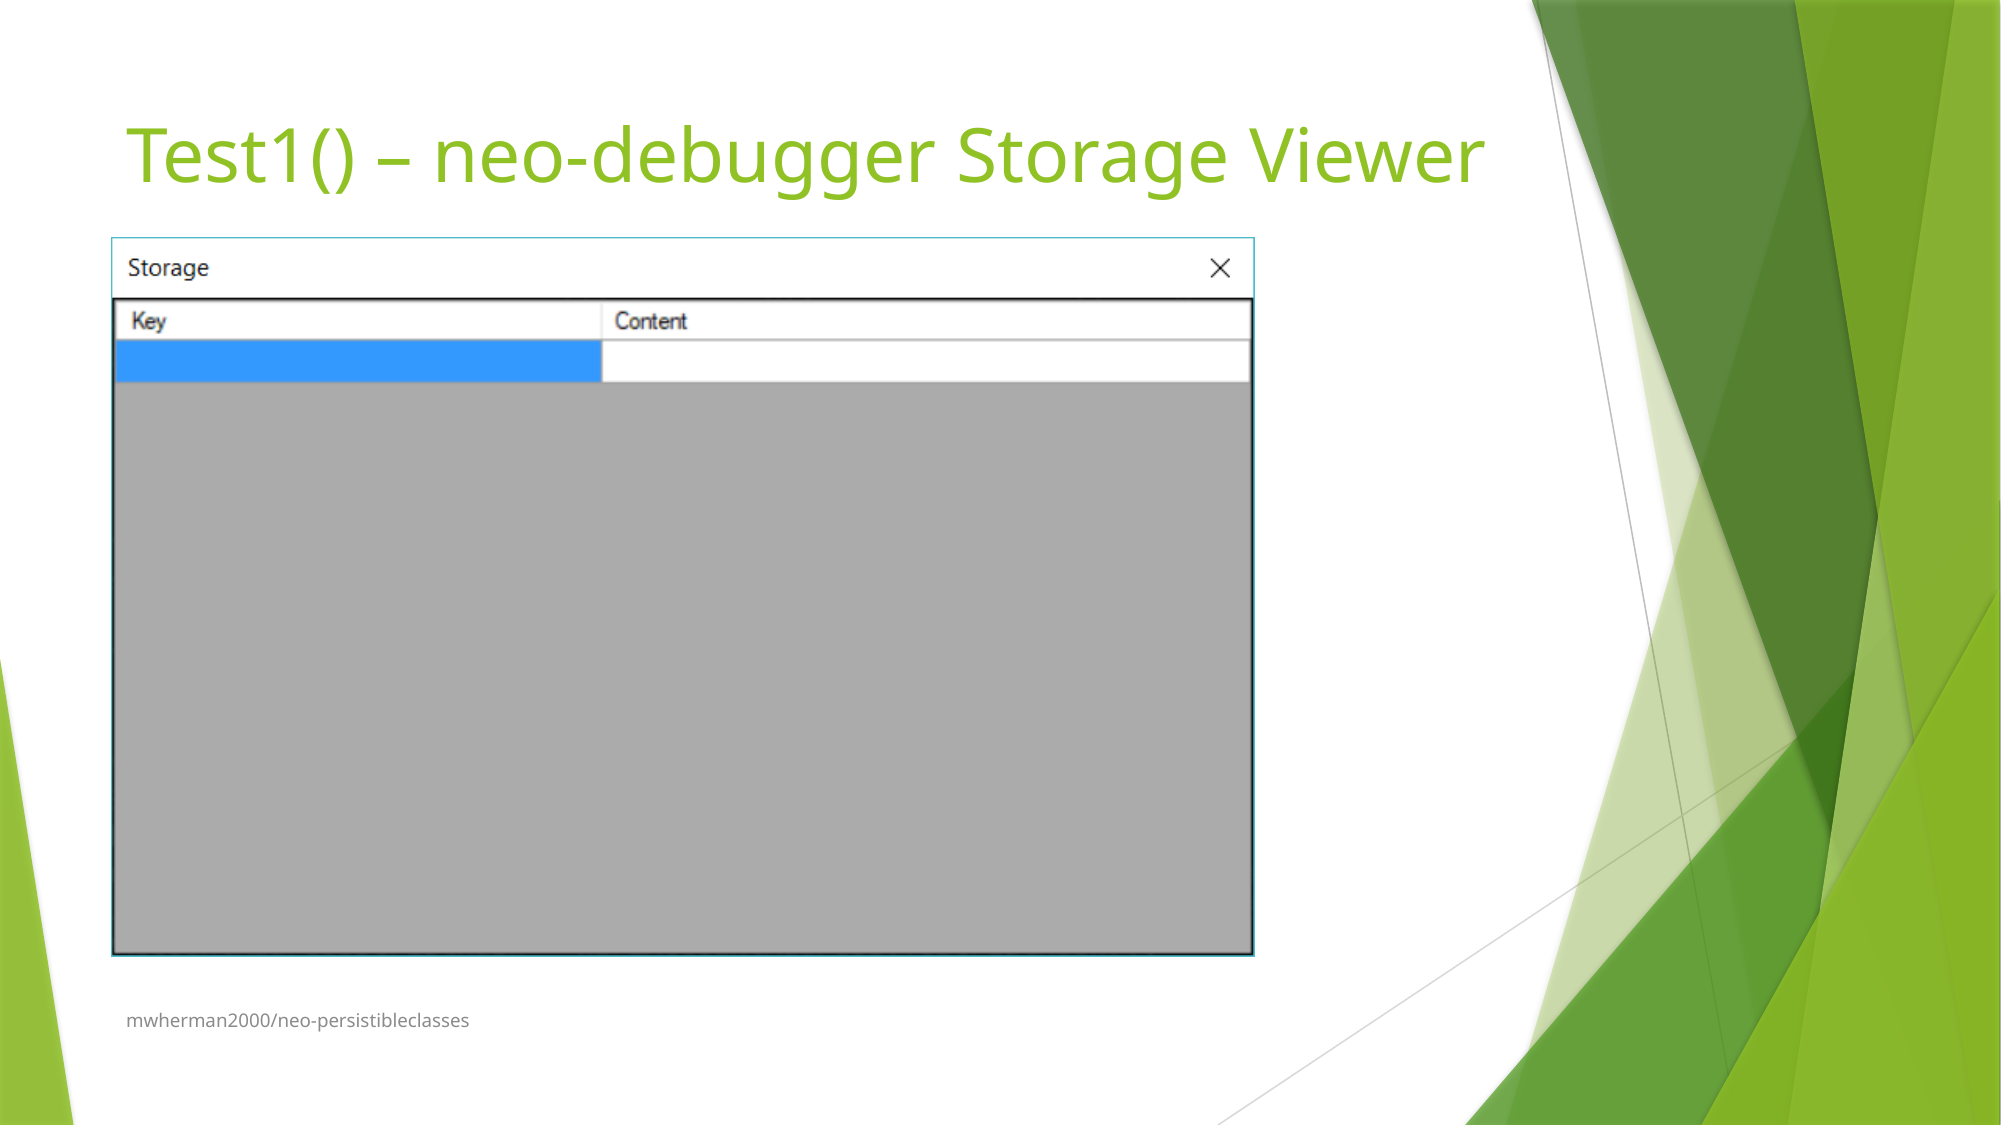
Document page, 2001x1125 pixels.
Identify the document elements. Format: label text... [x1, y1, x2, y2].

footer mwherman2000/neo-persistibleclasses [111, 991, 1145, 1051]
title Test1() – neo-debugger Storage Viewer [111, 99, 1522, 317]
picture [110, 237, 1256, 957]
